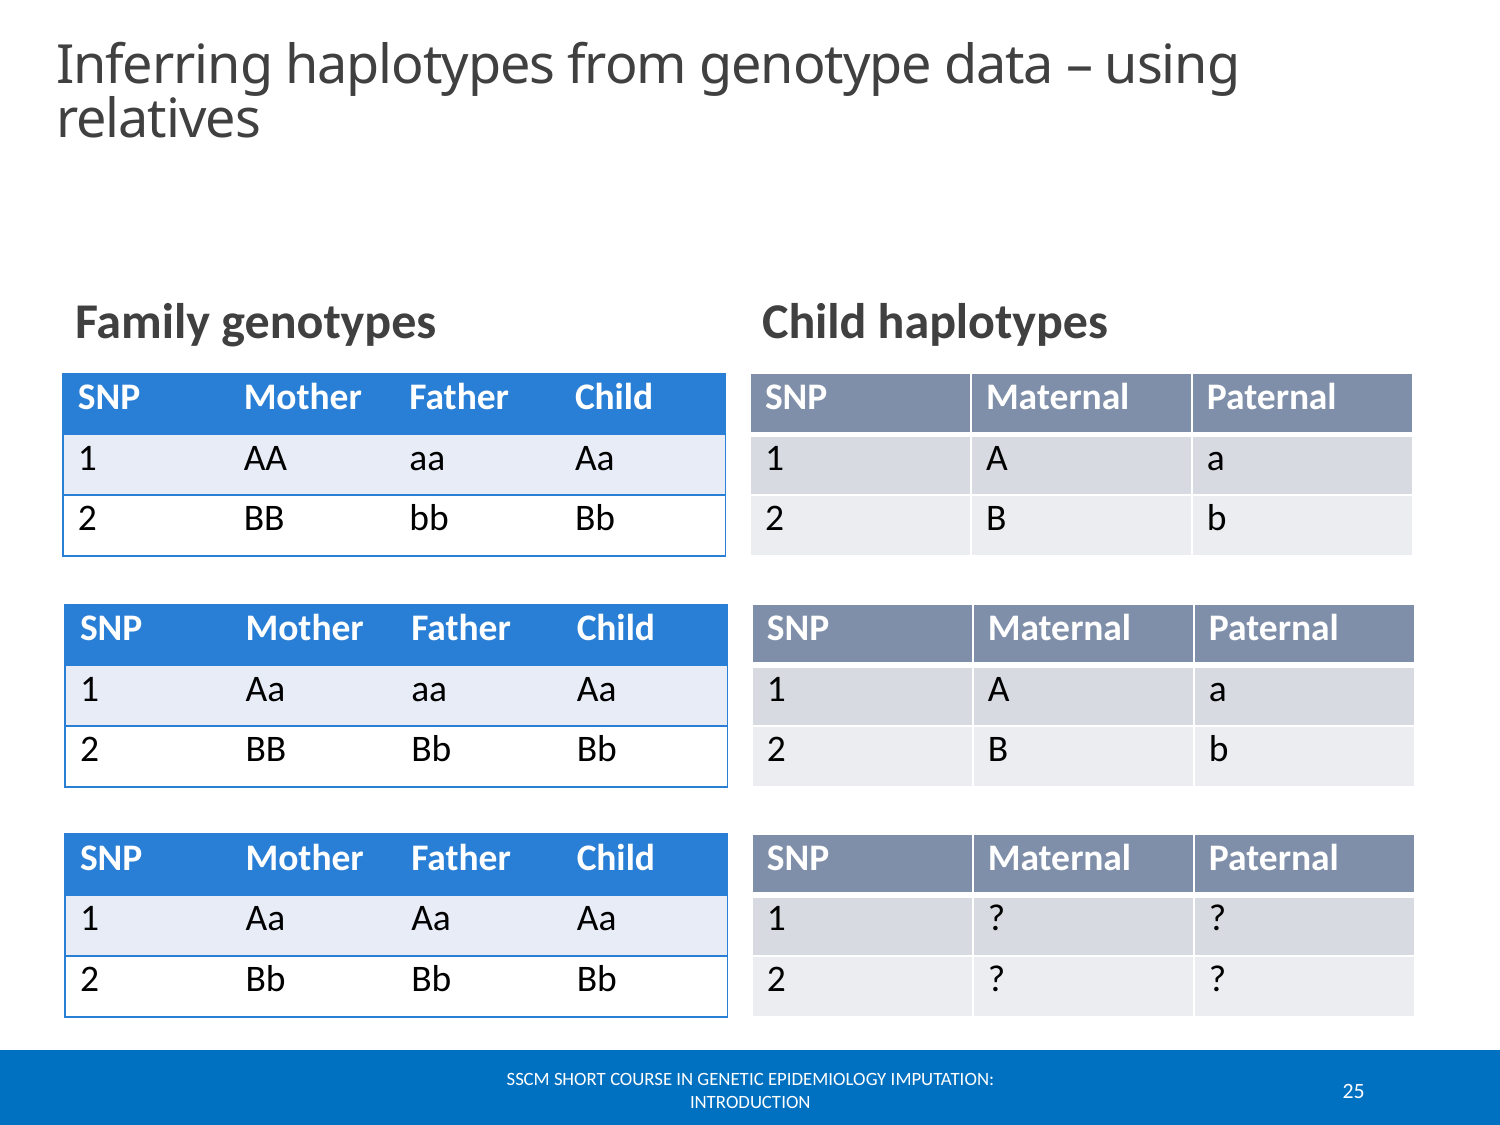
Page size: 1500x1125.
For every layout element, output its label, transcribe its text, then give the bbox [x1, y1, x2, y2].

table_cell 2 [753, 957, 972, 1016]
table_cell b [1195, 727, 1414, 786]
table_cell 1 [64, 435, 229, 494]
table_cell 1 [66, 896, 231, 955]
table_header Mother [231, 835, 396, 894]
table_header SNP [753, 605, 972, 662]
table_cell Aa [562, 666, 727, 725]
table_header Maternal [972, 374, 1191, 432]
footer SSCM Short Course in Genetic Epidemiology Imputation: Introduction [453, 1059, 1047, 1120]
table_cell 2 [66, 727, 231, 786]
table_cell Bb [562, 727, 727, 786]
table_cell ? [1195, 898, 1414, 955]
table_cell 1 [753, 668, 972, 725]
table_header Paternal [1193, 374, 1412, 432]
table_cell 2 [751, 496, 970, 555]
table_header SNP [751, 374, 970, 432]
table_cell 1 [66, 666, 231, 725]
table_cell A [974, 668, 1193, 725]
list Child haplotypes [761, 251, 1425, 357]
table_cell 2 [66, 957, 231, 1016]
table_cell ? [974, 957, 1193, 1016]
table_cell Bb [396, 727, 562, 786]
table_header Paternal [1195, 605, 1414, 662]
table_cell BB [231, 727, 396, 786]
table_cell BB [229, 496, 394, 555]
table_cell bb [394, 496, 560, 555]
table_header SNP [64, 374, 229, 433]
table_cell b [1193, 496, 1412, 555]
table_cell 2 [753, 727, 972, 786]
slide_number 25 [1218, 1059, 1380, 1120]
table_header Maternal [974, 605, 1193, 662]
table_cell ? [974, 898, 1193, 955]
table_header SNP [753, 835, 972, 892]
table_cell a [1193, 437, 1412, 494]
table_header Father [396, 605, 562, 664]
table_header Paternal [1195, 835, 1414, 892]
table_cell aa [396, 666, 562, 725]
table_header Father [394, 374, 560, 433]
title Inferring haplotypes from genotype data – using relatives [41, 30, 1459, 157]
table_cell ? [1195, 957, 1414, 1016]
table_cell Bb [560, 496, 725, 555]
table_cell A [972, 437, 1191, 494]
list Family genotypes [75, 251, 738, 357]
table_cell Bb [562, 957, 727, 1016]
table_cell Aa [231, 896, 396, 955]
table_header Child [560, 374, 725, 433]
table_cell AA [229, 435, 394, 494]
table_cell a [1195, 668, 1414, 725]
table_cell 1 [751, 437, 970, 494]
table_cell aa [394, 435, 560, 494]
table_cell Bb [396, 957, 562, 1016]
table_cell B [972, 496, 1191, 555]
table_header Maternal [974, 835, 1193, 892]
table_header SNP [66, 835, 231, 894]
table_header Father [396, 835, 562, 894]
table_cell Aa [231, 666, 396, 725]
table_header SNP [66, 605, 231, 664]
table_header Child [562, 605, 727, 664]
table_cell Bb [231, 957, 396, 1016]
table_cell Aa [396, 896, 562, 955]
table_cell Aa [560, 435, 725, 494]
table_header Child [562, 835, 727, 894]
table_header Mother [229, 374, 394, 433]
table_cell B [974, 727, 1193, 786]
table_cell 1 [753, 898, 972, 955]
table_header Mother [231, 605, 396, 664]
table_cell Aa [562, 896, 727, 955]
table_cell 2 [64, 496, 229, 555]
